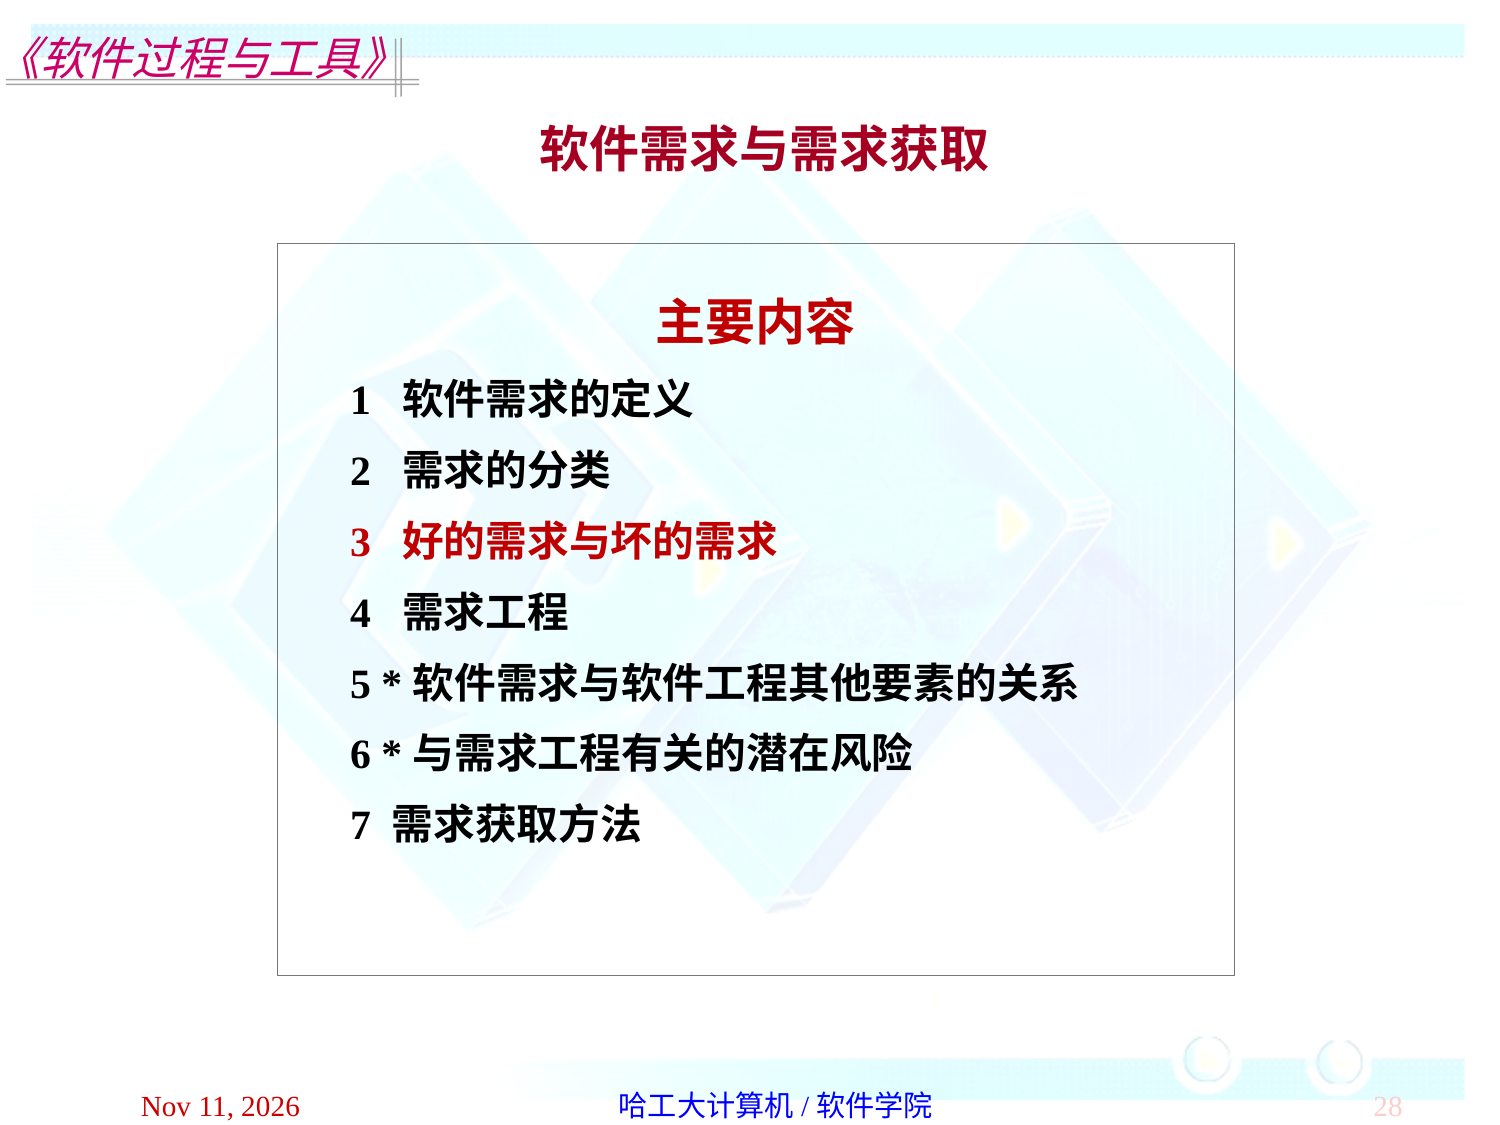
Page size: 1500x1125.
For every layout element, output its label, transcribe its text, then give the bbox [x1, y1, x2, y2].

text_box 主要内容 1 软件需求的定义 2 需求的分类 3 好的需求与坏的需求 4 需求工程 5 *软件需求与软件工程其他要素的关系 6 *与需求工程有关的潜在风险 7 需求获取方法 [277, 243, 1235, 976]
text_box 软件需求与需求获取 [389, 74, 1140, 221]
